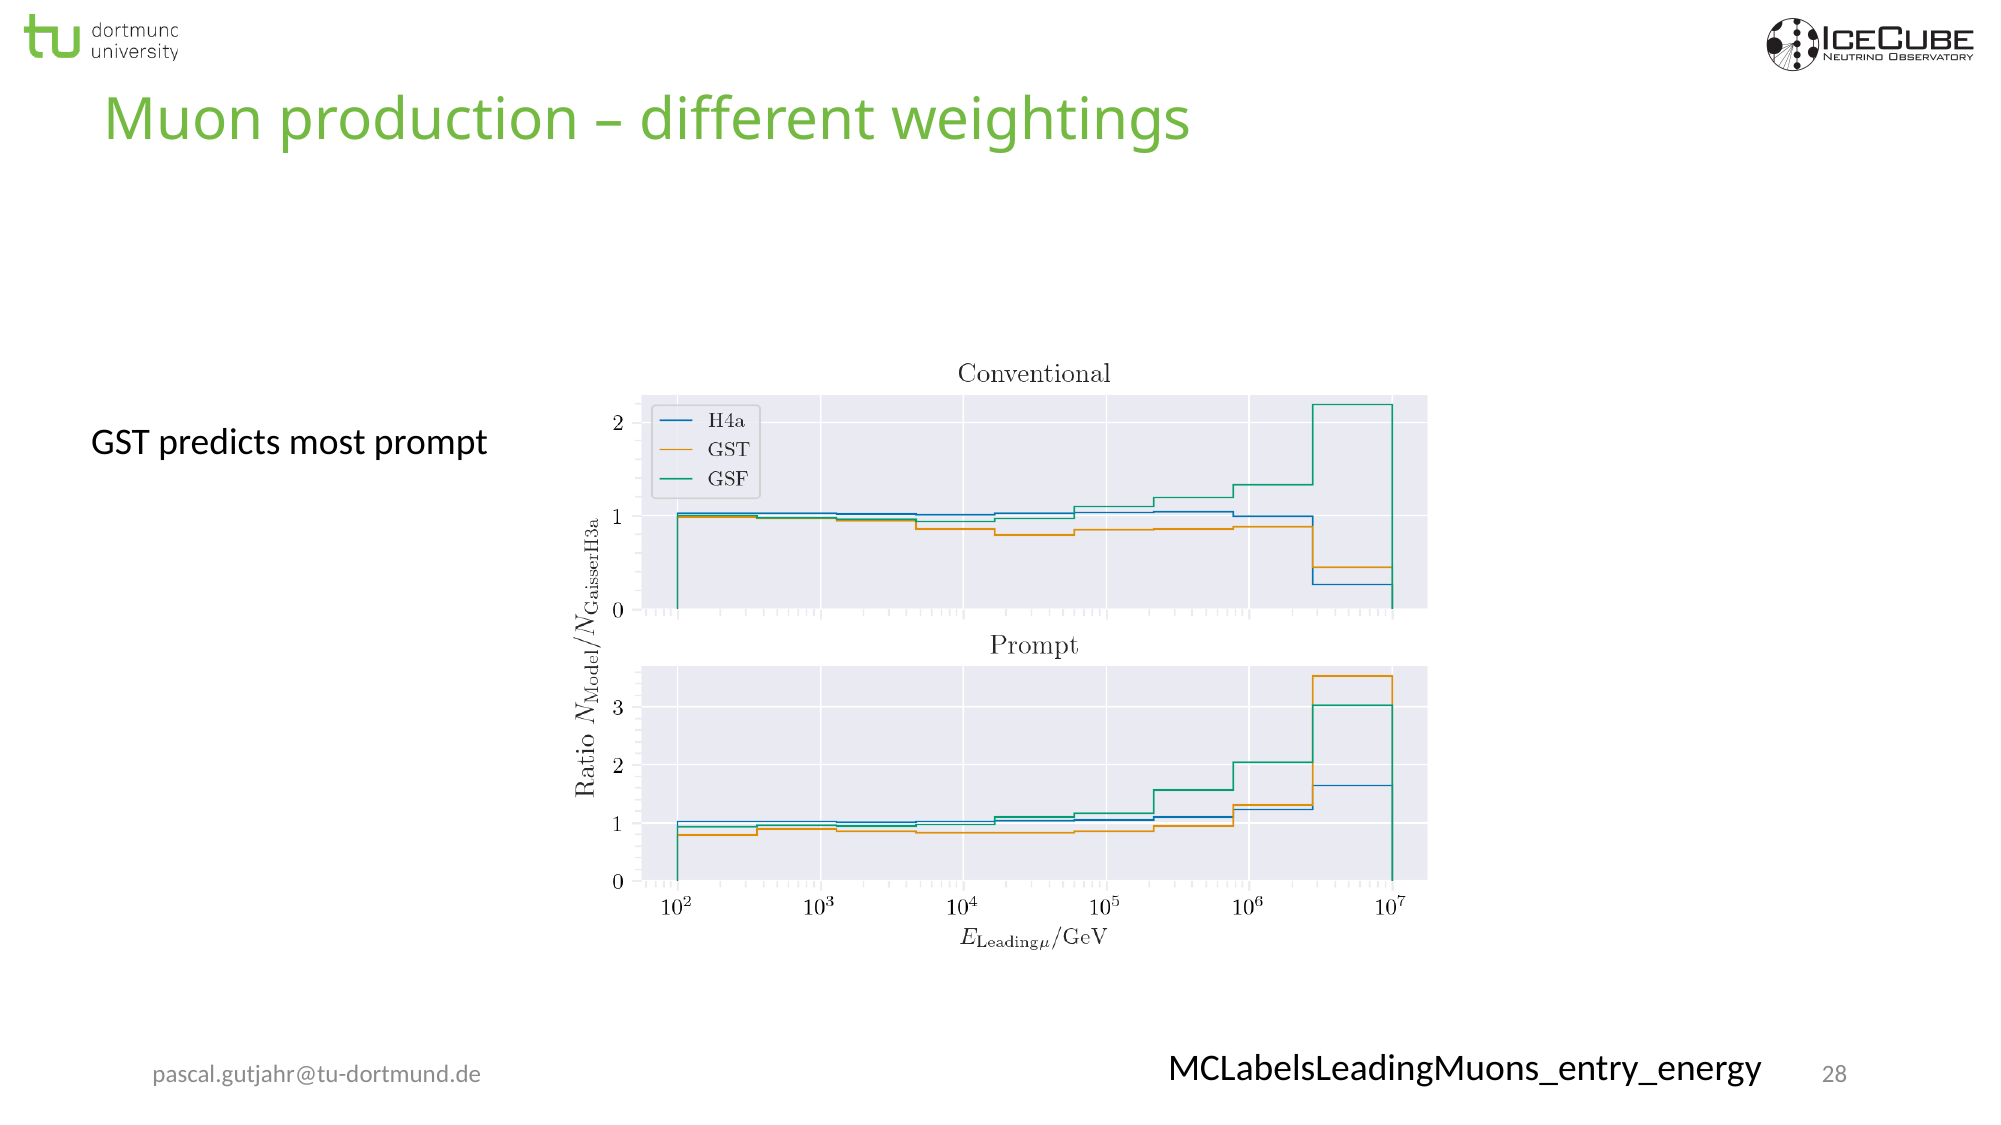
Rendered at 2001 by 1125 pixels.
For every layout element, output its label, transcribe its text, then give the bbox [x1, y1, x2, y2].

title Muon production – different weightings [88, 59, 1977, 182]
slide_number pascal.gutjahr@tu-dortmund.de [137, 1042, 588, 1103]
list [558, 347, 1442, 965]
slide_number 28 [1412, 1042, 1863, 1103]
text_box MCLabelsLeadingMuons_entry_energy [1153, 1035, 1778, 1096]
text_box GST predicts most prompt [76, 409, 521, 470]
